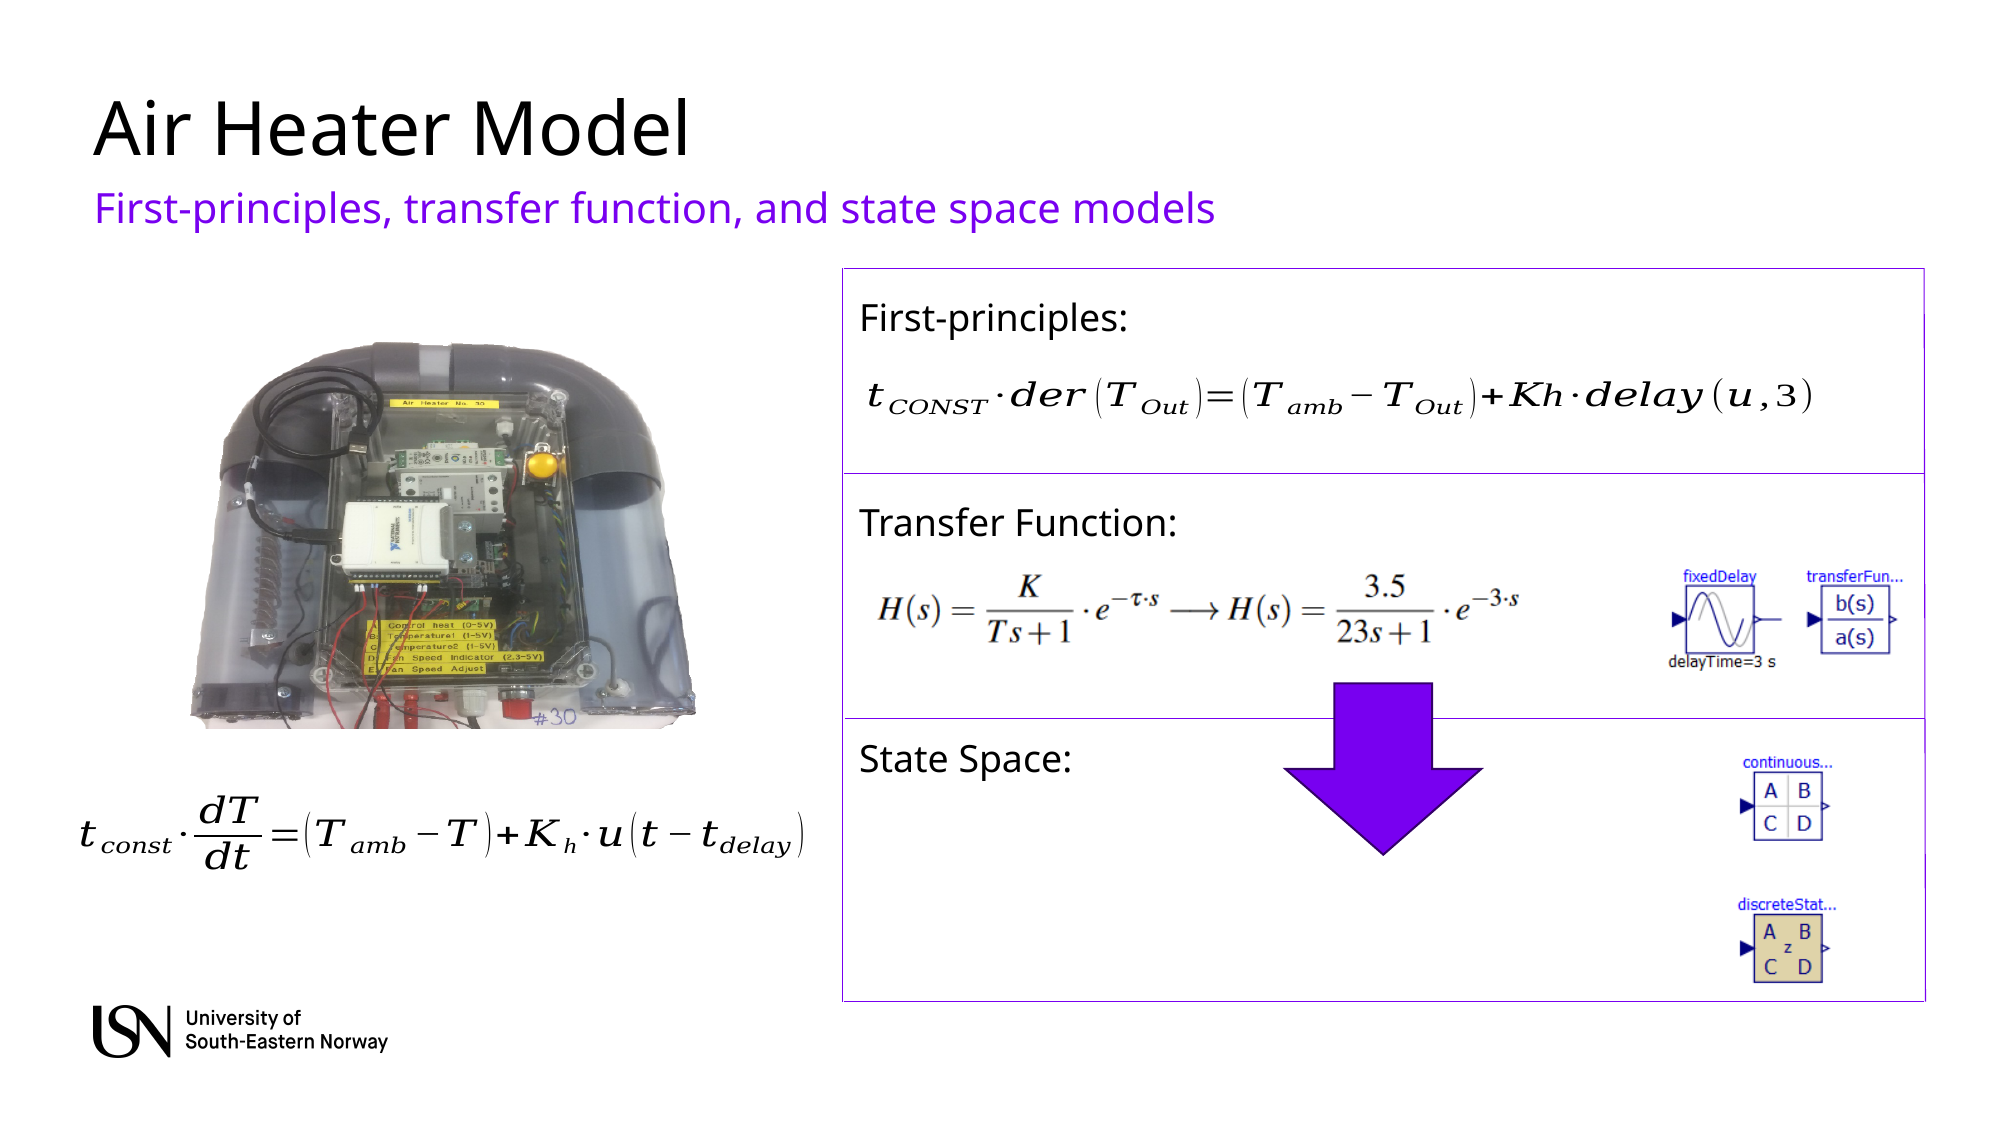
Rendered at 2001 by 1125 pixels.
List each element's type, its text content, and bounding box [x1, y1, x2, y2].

picture [1720, 739, 1857, 1001]
title Air Heater Model [93, 83, 1595, 172]
text_box State Space: [844, 728, 1333, 788]
text_box [1333, 682, 1434, 718]
text_box Transfer Function: [844, 491, 1341, 552]
text_box First-principles: [844, 286, 1341, 347]
picture [1652, 552, 1924, 686]
picture [871, 552, 1530, 669]
picture [93, 1005, 388, 1058]
text_box [1282, 719, 1484, 857]
picture [188, 340, 696, 729]
list First-principles, transfer function, and state space models [93, 179, 1595, 230]
